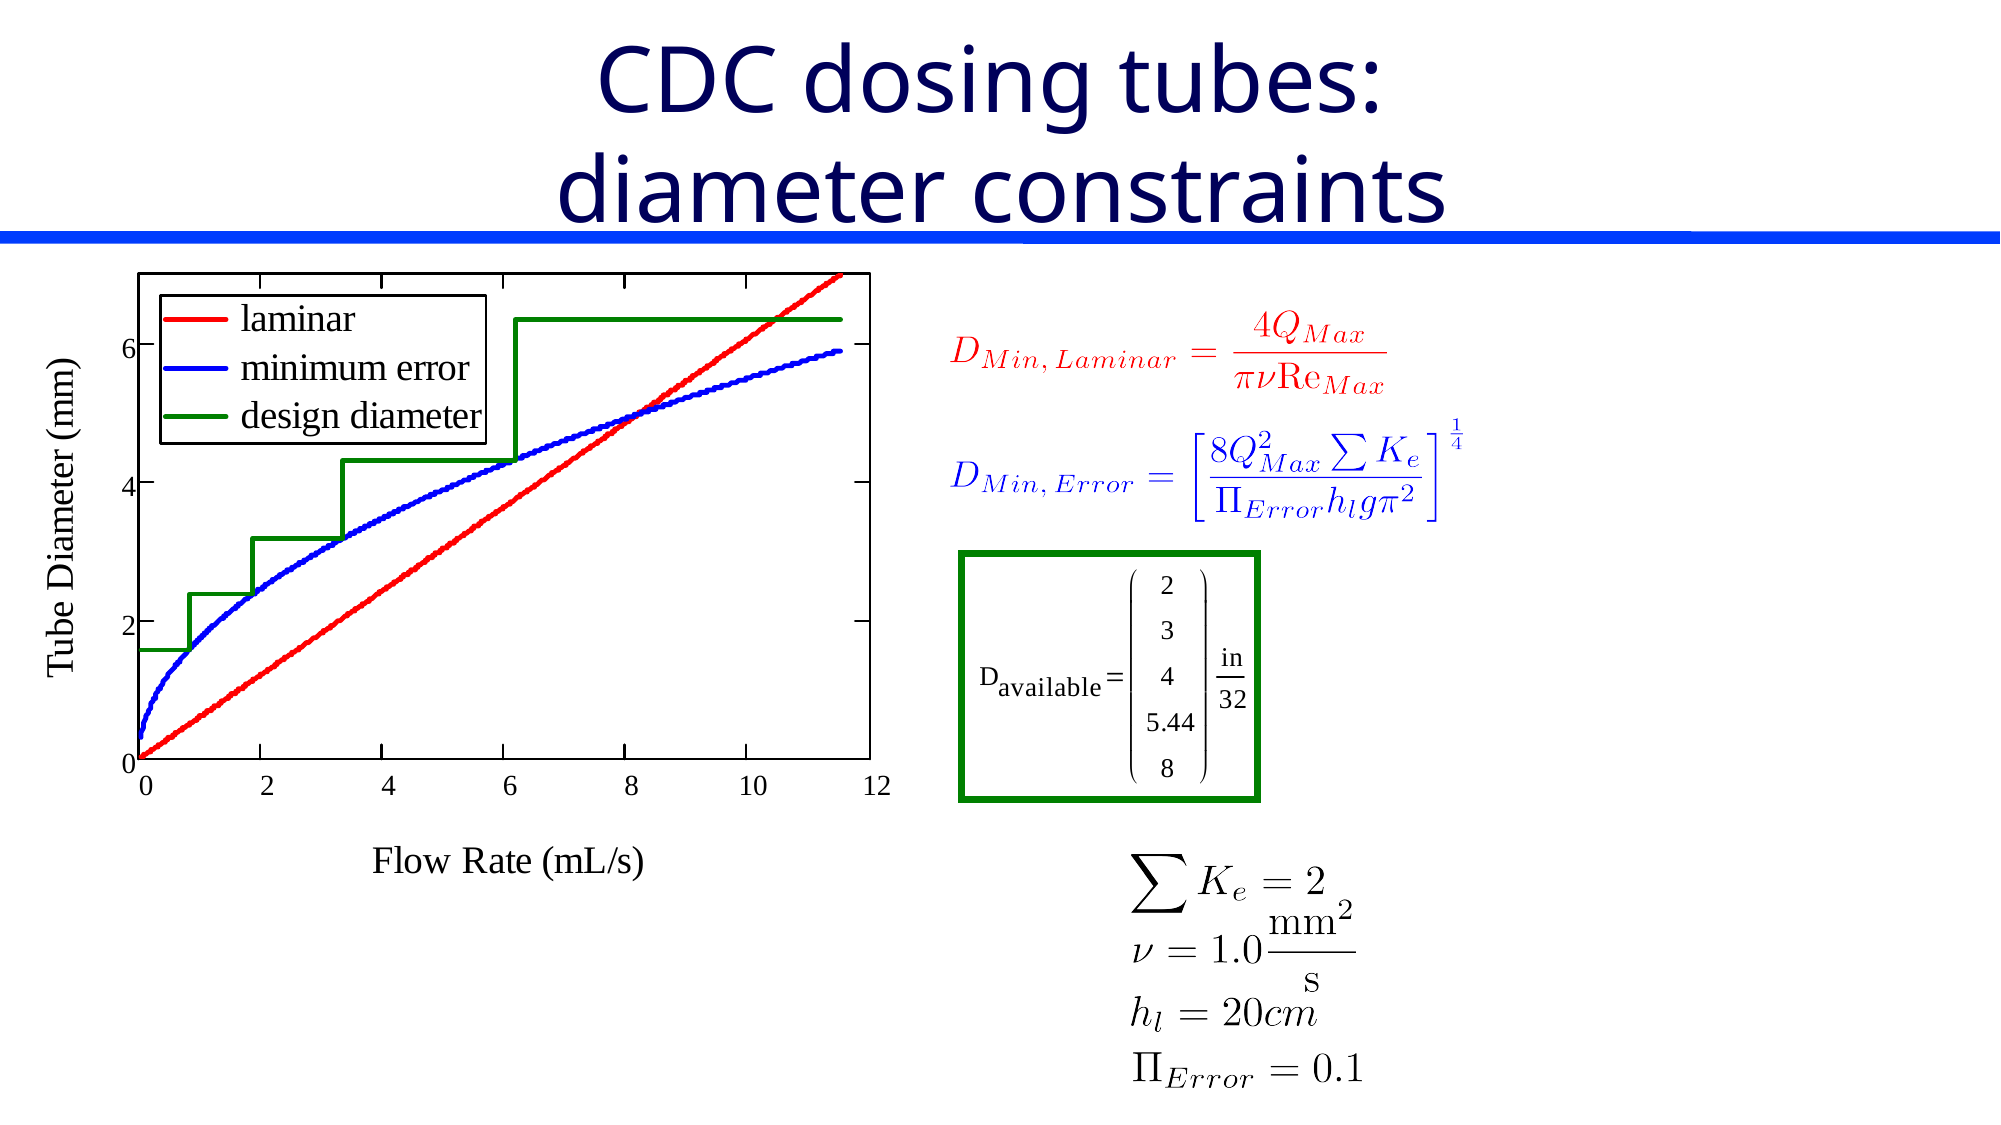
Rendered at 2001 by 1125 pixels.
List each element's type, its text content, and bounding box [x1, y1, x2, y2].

picture [950, 418, 1463, 523]
title CDC dosing tubes: diameter constraints [75, 37, 1930, 225]
picture [964, 556, 1255, 797]
picture [1131, 996, 1317, 1032]
picture [12, 226, 919, 901]
picture [950, 310, 1388, 394]
picture [1133, 1052, 1362, 1088]
picture [1131, 853, 1357, 992]
